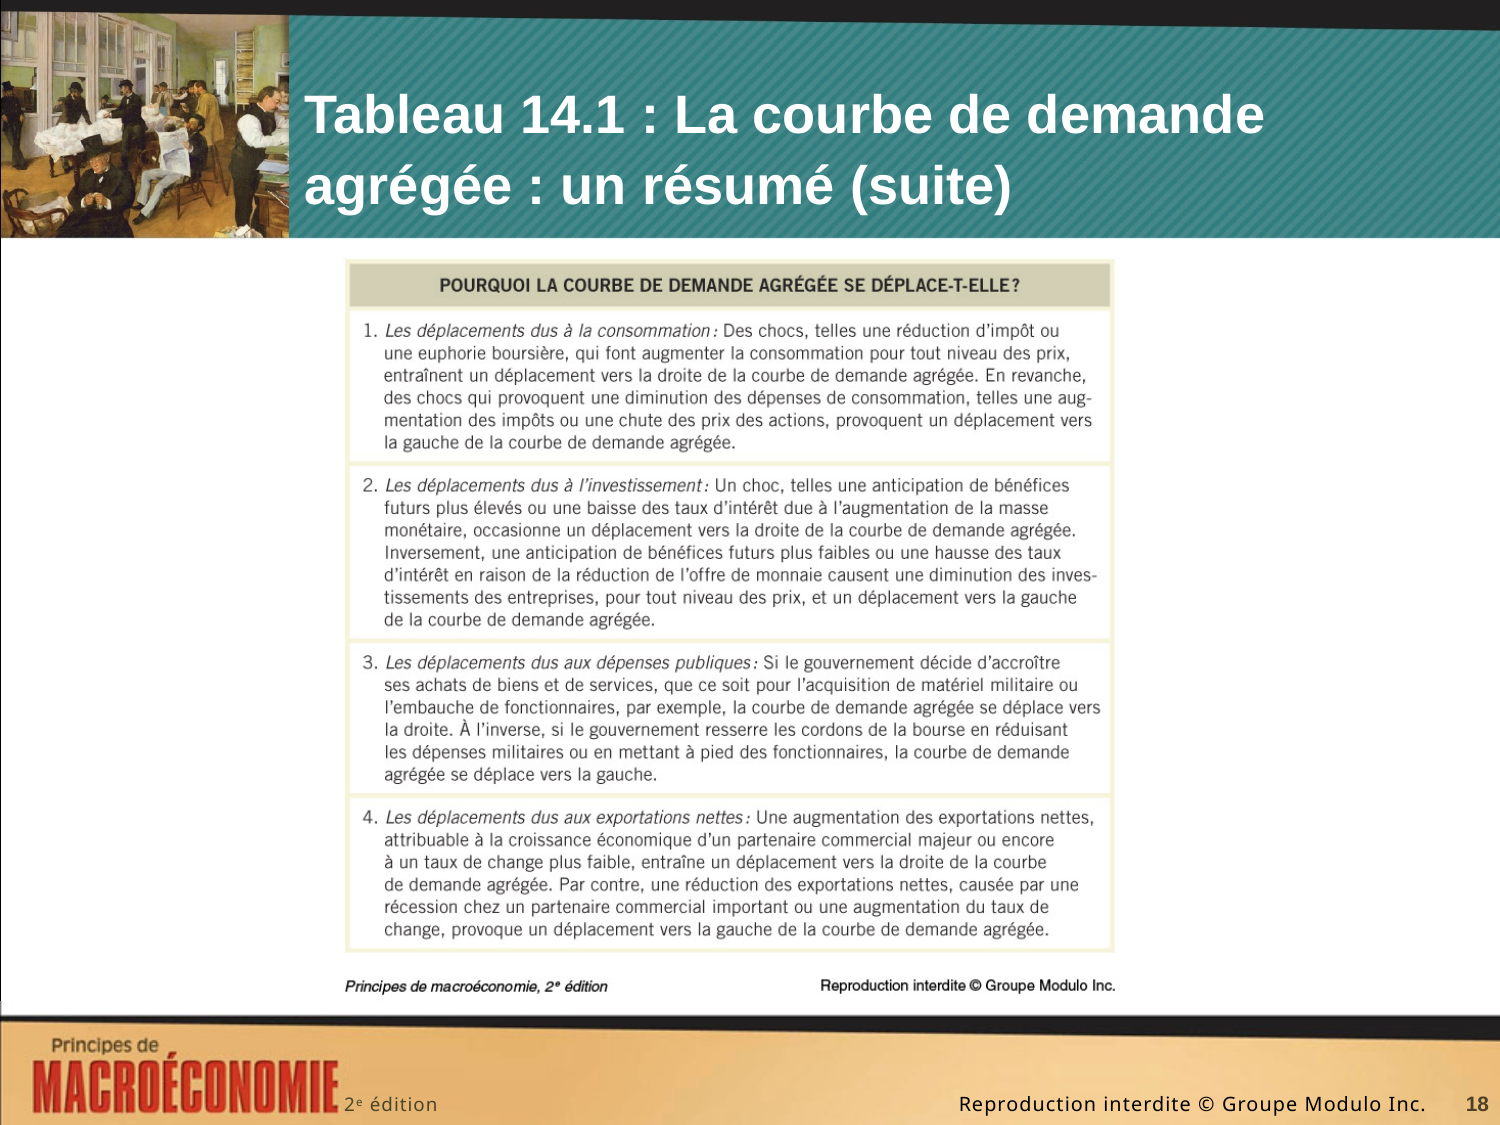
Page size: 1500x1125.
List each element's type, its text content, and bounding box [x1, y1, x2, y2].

picture [0, 0, 1500, 1125]
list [0, 249, 1462, 1006]
title Tableau 14.1 : La courbe de demande agrégée : un résumé (suite) [304, 32, 1431, 223]
picture [1412, 1102, 1417, 1110]
slide_number 18 [1417, 1070, 1489, 1125]
